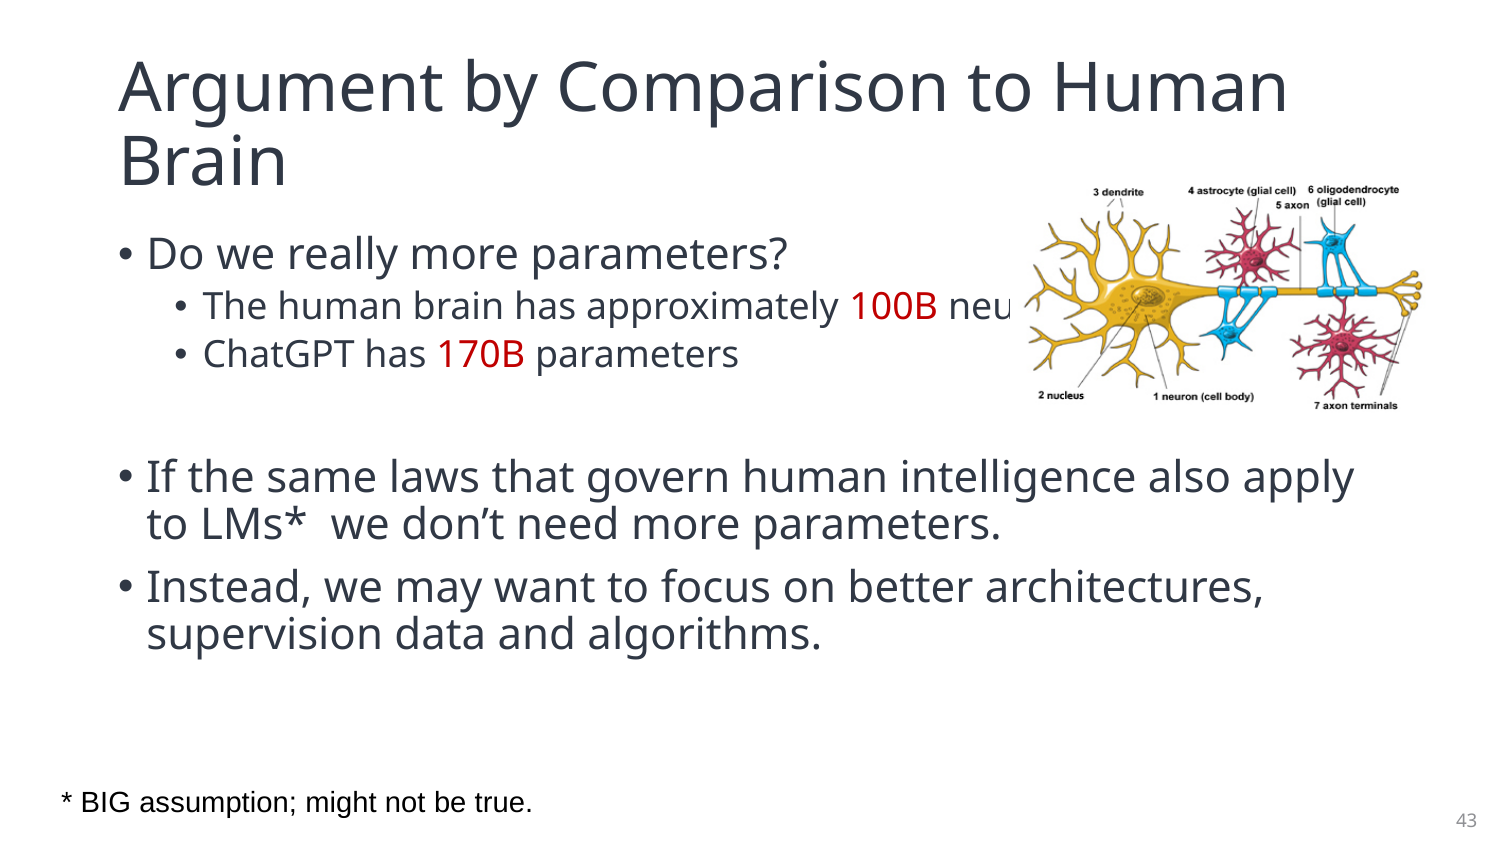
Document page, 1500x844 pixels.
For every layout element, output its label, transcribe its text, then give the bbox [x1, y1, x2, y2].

list Do we really more parameters? The human brain has approximately 100B neurons. ChatGPT has 170B parameters If the same laws that govern human intelligence also apply to LMs* we don’t need more parameters. Instead, we may want to focus on better architectures, supervision data and algorithms. [103, 224, 1397, 760]
picture [1010, 180, 1434, 417]
title Argument by Comparison to Human Brain [103, 44, 1397, 208]
text_box * BIG assumption; might not be true. [46, 776, 797, 827]
slide_number 43 [1434, 799, 1500, 844]
